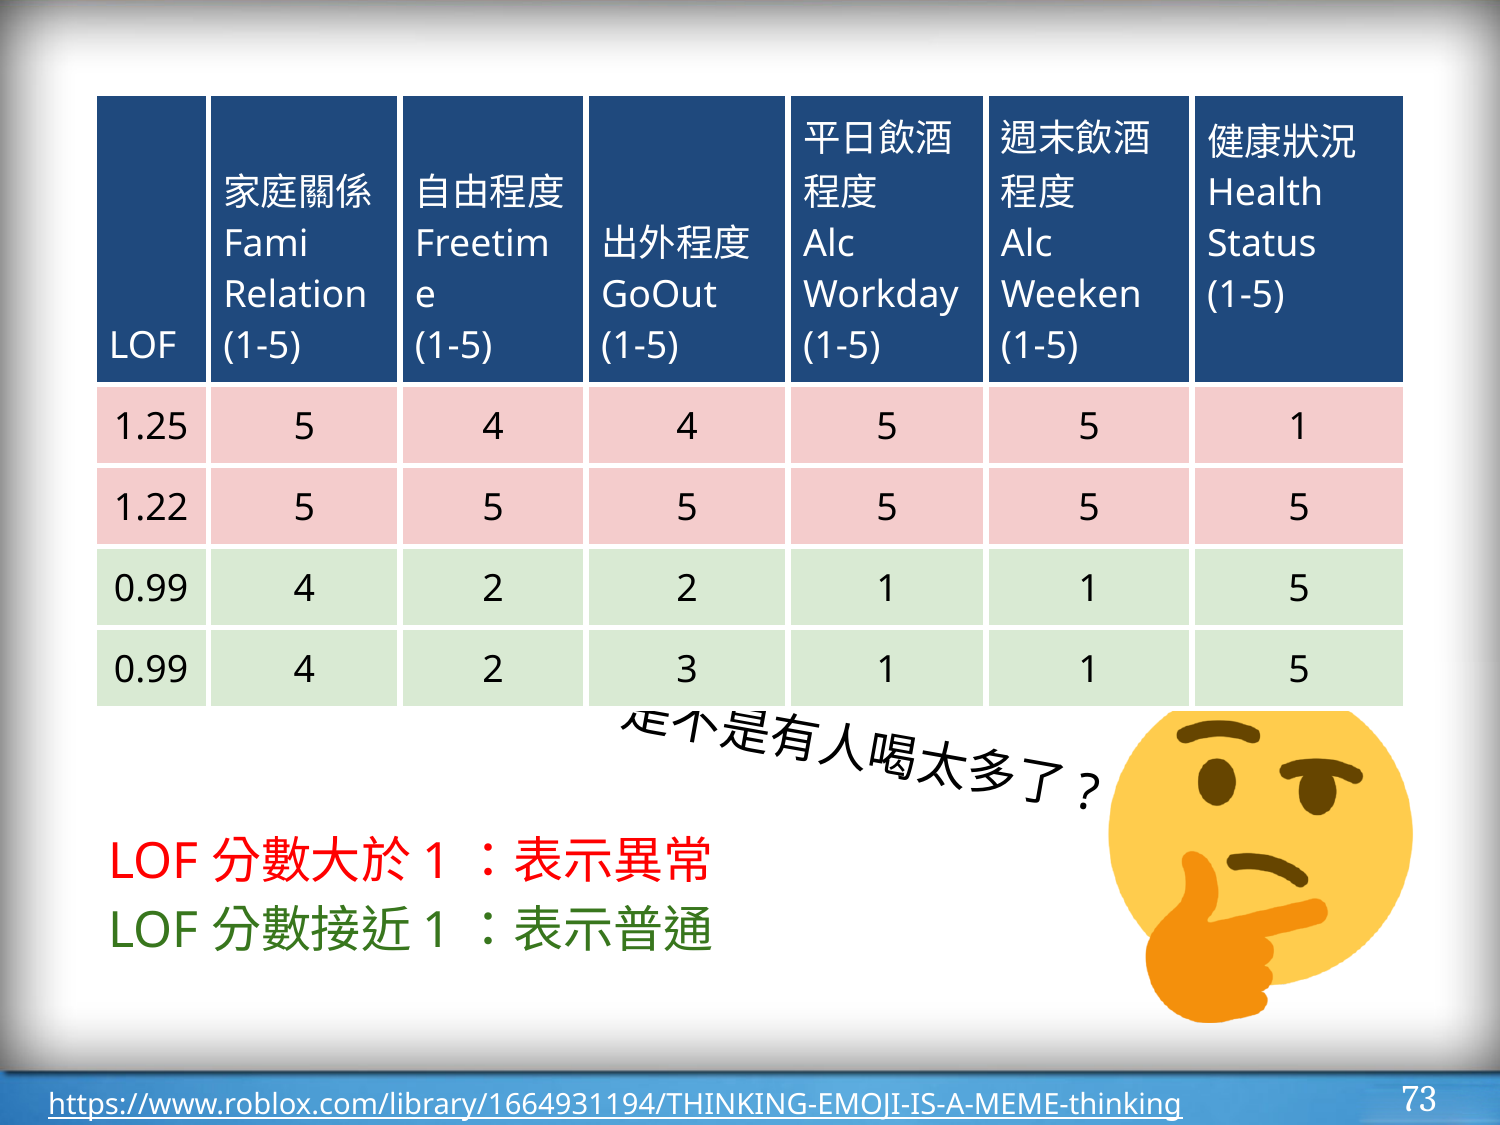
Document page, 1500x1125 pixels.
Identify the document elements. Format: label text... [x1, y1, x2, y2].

text_box LOF分數大於1：表示異常 LOF分數接近1：表示普通 [93, 804, 839, 965]
table_cell 1 [989, 630, 1189, 706]
table_cell 1 [989, 549, 1189, 625]
slide_number ‹#› [1350, 1074, 1488, 1118]
table_cell 5 [1195, 630, 1403, 680]
table_cell 1.22 [97, 468, 206, 544]
table_cell 5 [989, 387, 1189, 463]
table_cell 0.99 [97, 630, 206, 706]
table_cell 5 [1195, 549, 1403, 625]
table_cell 5 [989, 468, 1189, 544]
table_cell 5 [589, 468, 785, 544]
table_cell 0.99 [97, 549, 206, 625]
table_cell 5 [211, 387, 397, 463]
table_cell 1.25 [97, 387, 206, 463]
table_cell 5 [791, 468, 983, 544]
table_header 家庭關係 Fami Relation (1-5) [211, 96, 397, 382]
table_cell 1 [1195, 387, 1403, 463]
table_cell 2 [403, 630, 583, 706]
table_cell 1 [791, 549, 983, 625]
table_cell 1 [791, 630, 983, 706]
table_header LOF [97, 96, 206, 382]
subtitle https://www.roblox.com/library/1664931194/THINKING-EMOJI-IS-A-MEME-thinking [3, 1080, 1361, 1125]
table_cell 4 [589, 387, 785, 463]
table_cell 5 [403, 468, 583, 544]
table_cell 5 [1195, 468, 1403, 544]
picture [0, 0, 1500, 1125]
table_header 週末飲酒程度 Alc Weeken (1-5) [989, 96, 1189, 382]
table_cell 4 [403, 387, 583, 463]
title 是不是有人喝太多了? [549, 711, 1084, 893]
table_cell 5 [211, 468, 397, 544]
table_cell 4 [211, 549, 397, 625]
table_cell 2 [403, 549, 583, 625]
table_header 健康狀況 Health Status (1-5) [1195, 96, 1403, 382]
table_header 自由程度 Freetime (1-5) [403, 96, 583, 382]
table_header 出外程度 GoOut (1-5) [589, 96, 785, 382]
table_header 平日飲酒程度 Alc Workday (1-5) [791, 96, 983, 382]
table_cell 3 [589, 630, 785, 706]
table_cell 2 [589, 549, 785, 625]
table_cell 4 [211, 630, 397, 706]
table_cell 5 [791, 387, 983, 463]
